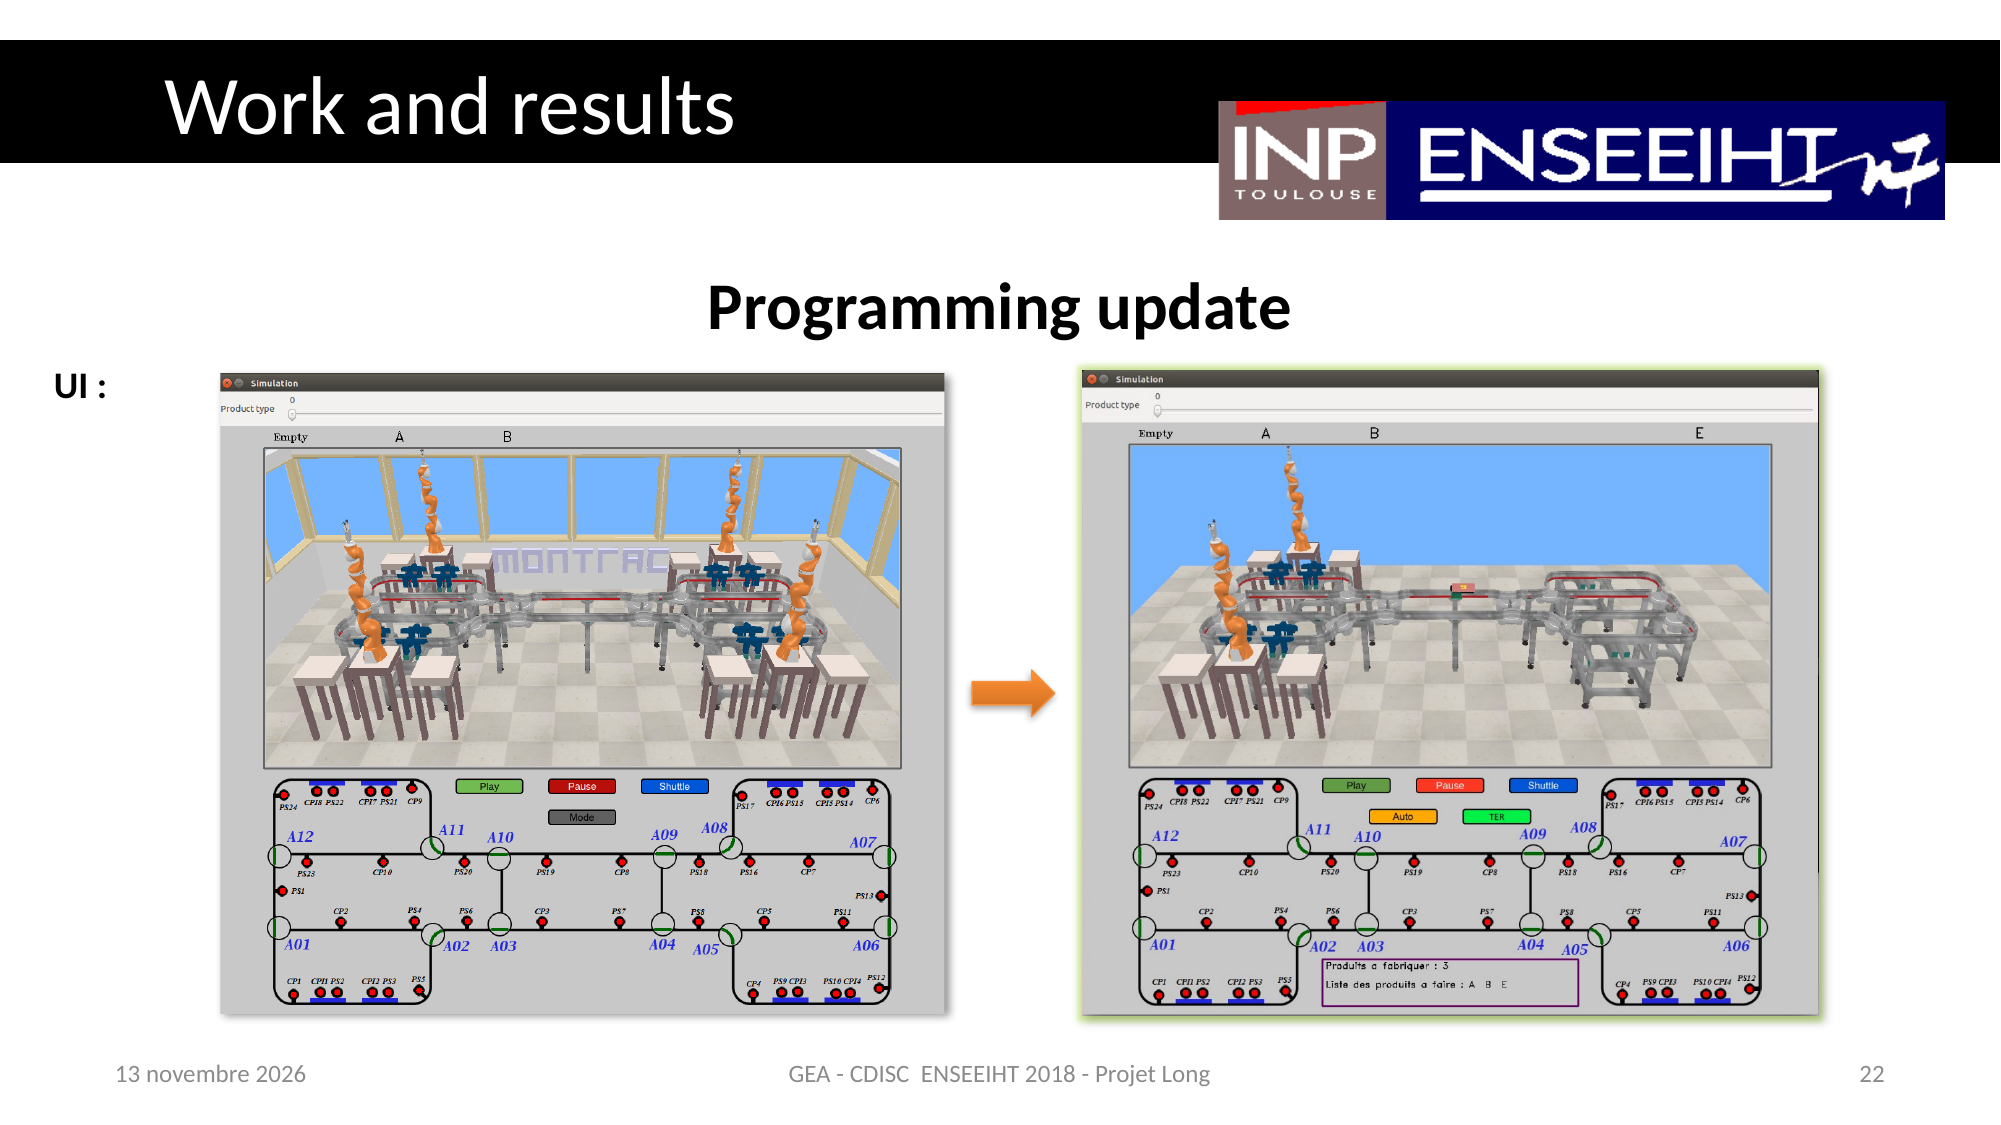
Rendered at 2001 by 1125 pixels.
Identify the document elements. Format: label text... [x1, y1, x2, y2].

picture [220, 372, 945, 1014]
footer GEA - CDISC ENSEEIHT 2018 - Projet Long [683, 1042, 1317, 1103]
text_box UI : [39, 353, 334, 413]
picture [1082, 370, 1819, 1017]
picture [1218, 101, 1946, 221]
slide_number 22 [1433, 1042, 1900, 1103]
list Programming update [99, 255, 1900, 362]
text_box Work and results [0, 40, 2000, 163]
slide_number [99, 1042, 567, 1103]
text_box [971, 669, 1056, 718]
